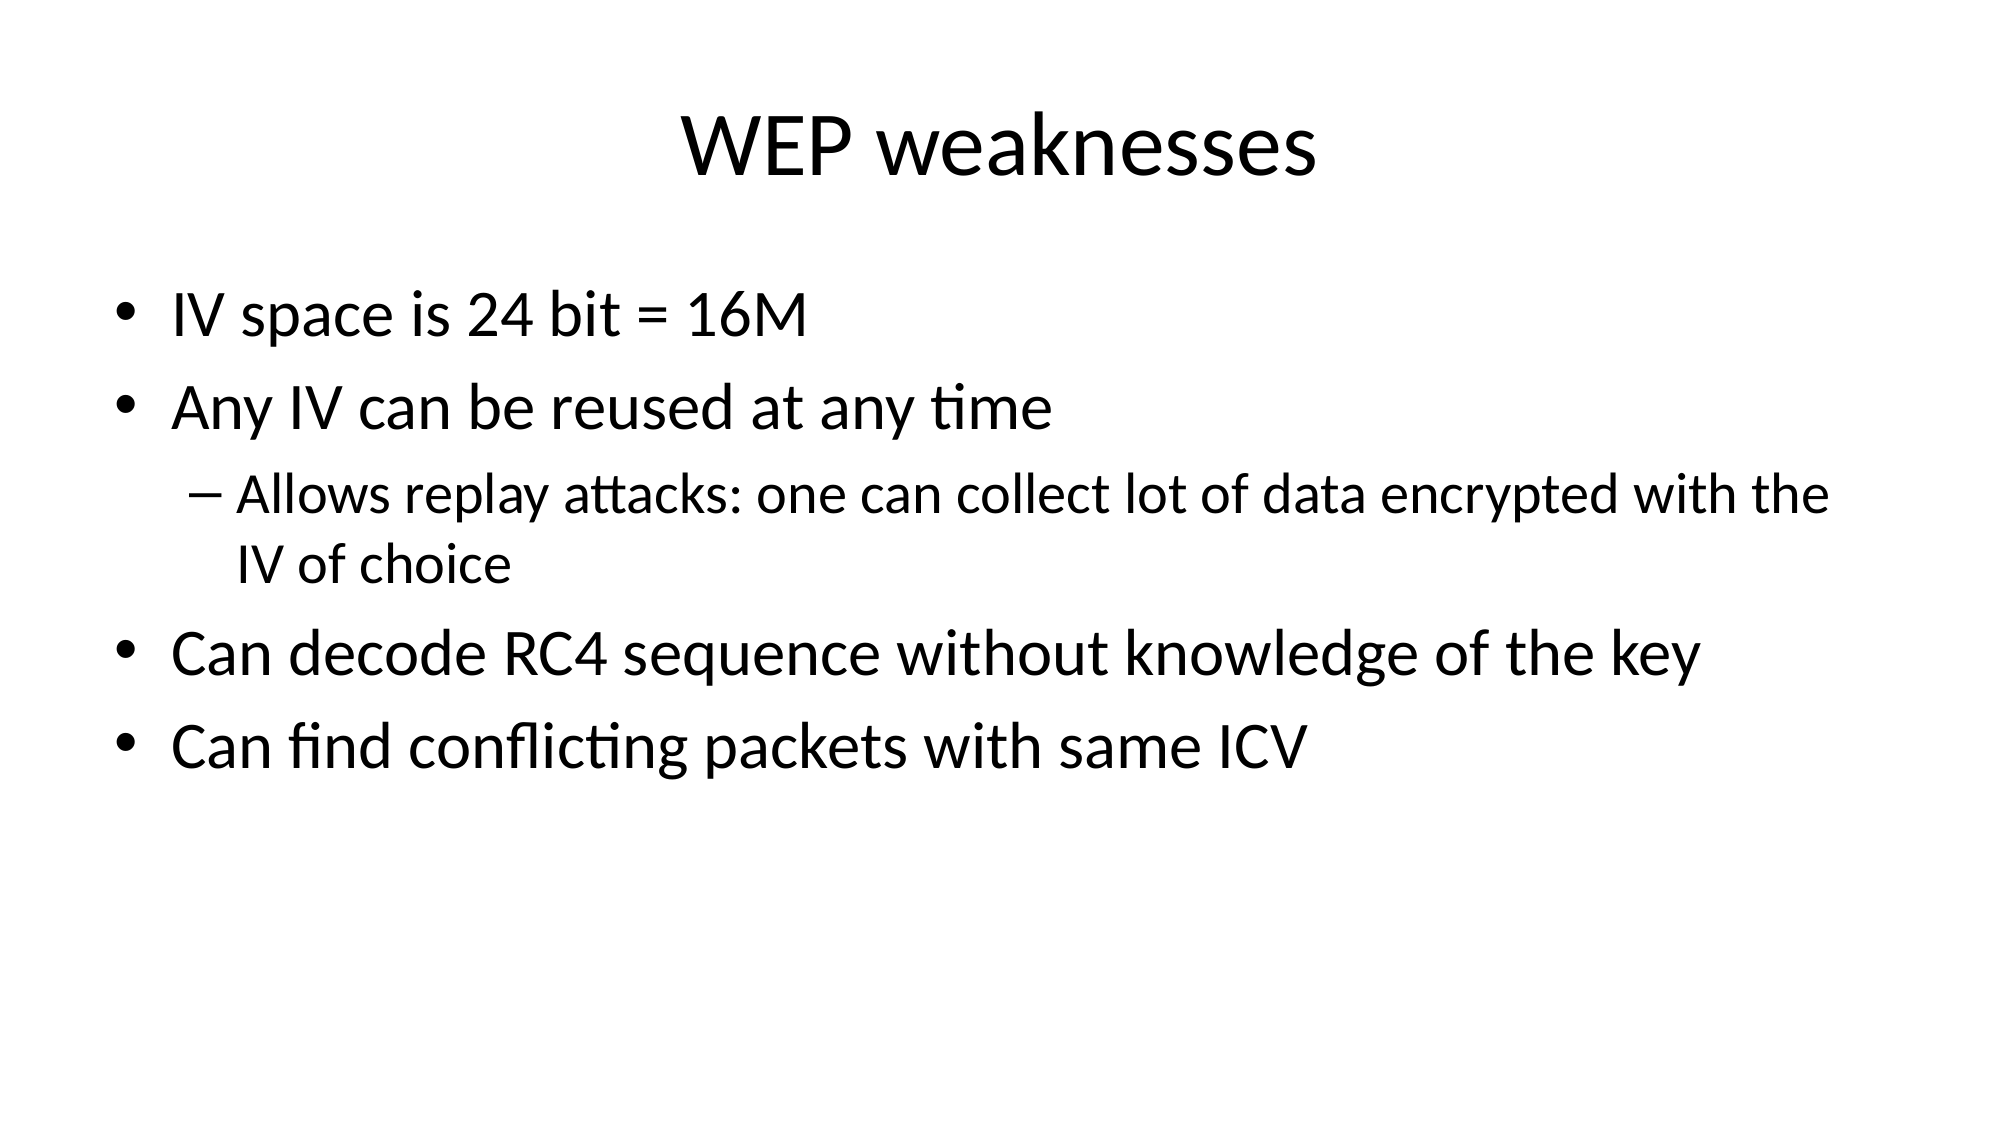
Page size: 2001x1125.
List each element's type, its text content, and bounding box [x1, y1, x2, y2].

title WEP weaknesses [99, 45, 1900, 233]
list IV space is 24 bit = 16M Any IV can be reused at any time Allows replay attacks: one can collect lot of data encrypted with the IV of choice Can decode RC4 sequence without knowledge of the key Can find conflicting packets with same ICV [99, 262, 1900, 1005]
